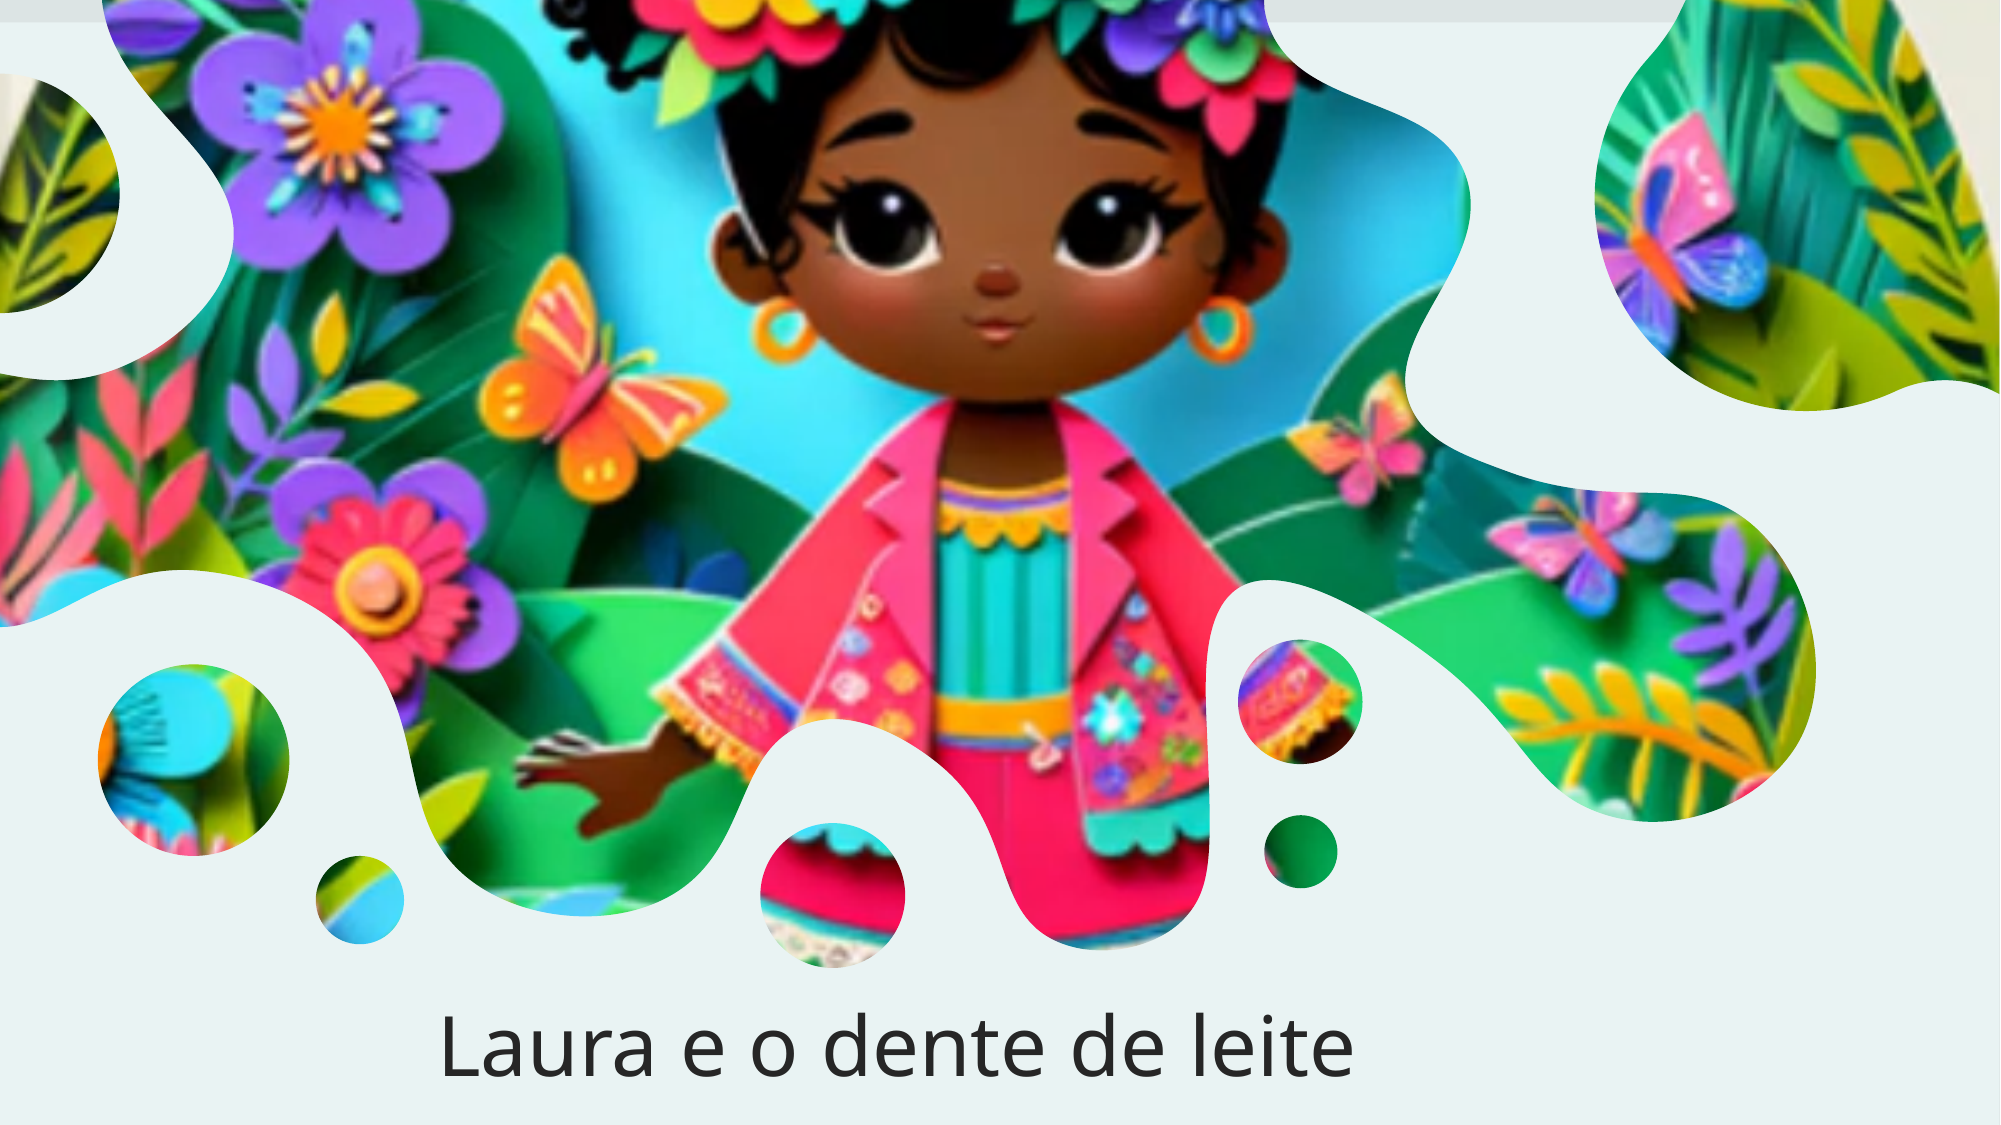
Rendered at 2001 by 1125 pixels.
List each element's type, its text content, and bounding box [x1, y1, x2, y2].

text_box [0, 968, 2000, 1125]
text_box Laura e o dente de leite [422, 985, 1907, 1101]
picture [0, 0, 2000, 968]
